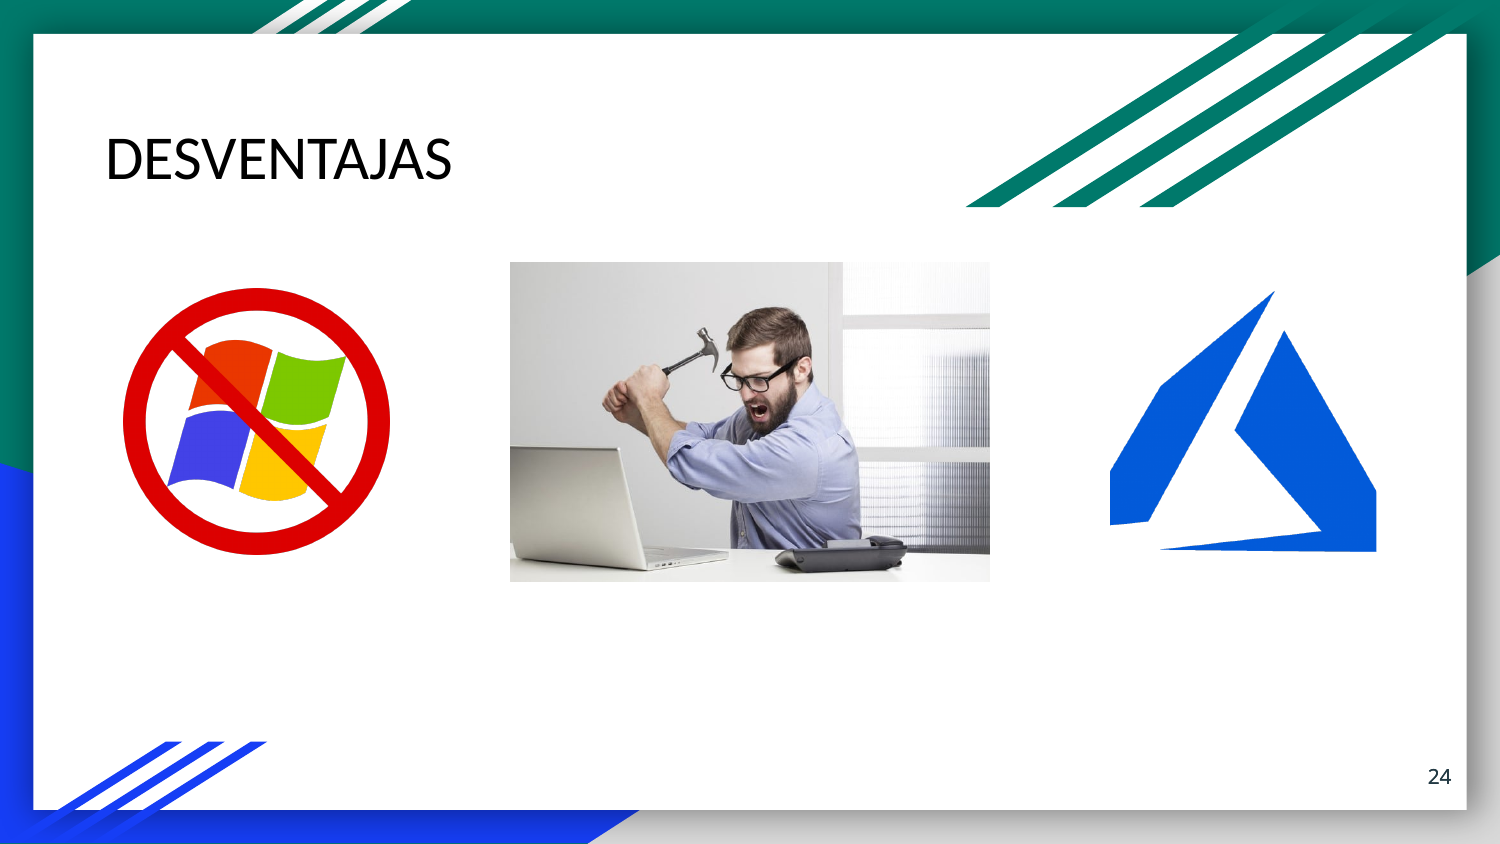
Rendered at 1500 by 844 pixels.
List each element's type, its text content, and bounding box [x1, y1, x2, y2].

picture [123, 288, 391, 556]
picture [510, 262, 990, 582]
slide_number ‹#› [1376, 745, 1467, 810]
picture [1109, 291, 1377, 553]
text_box DESVENTAJAS [89, 102, 698, 208]
